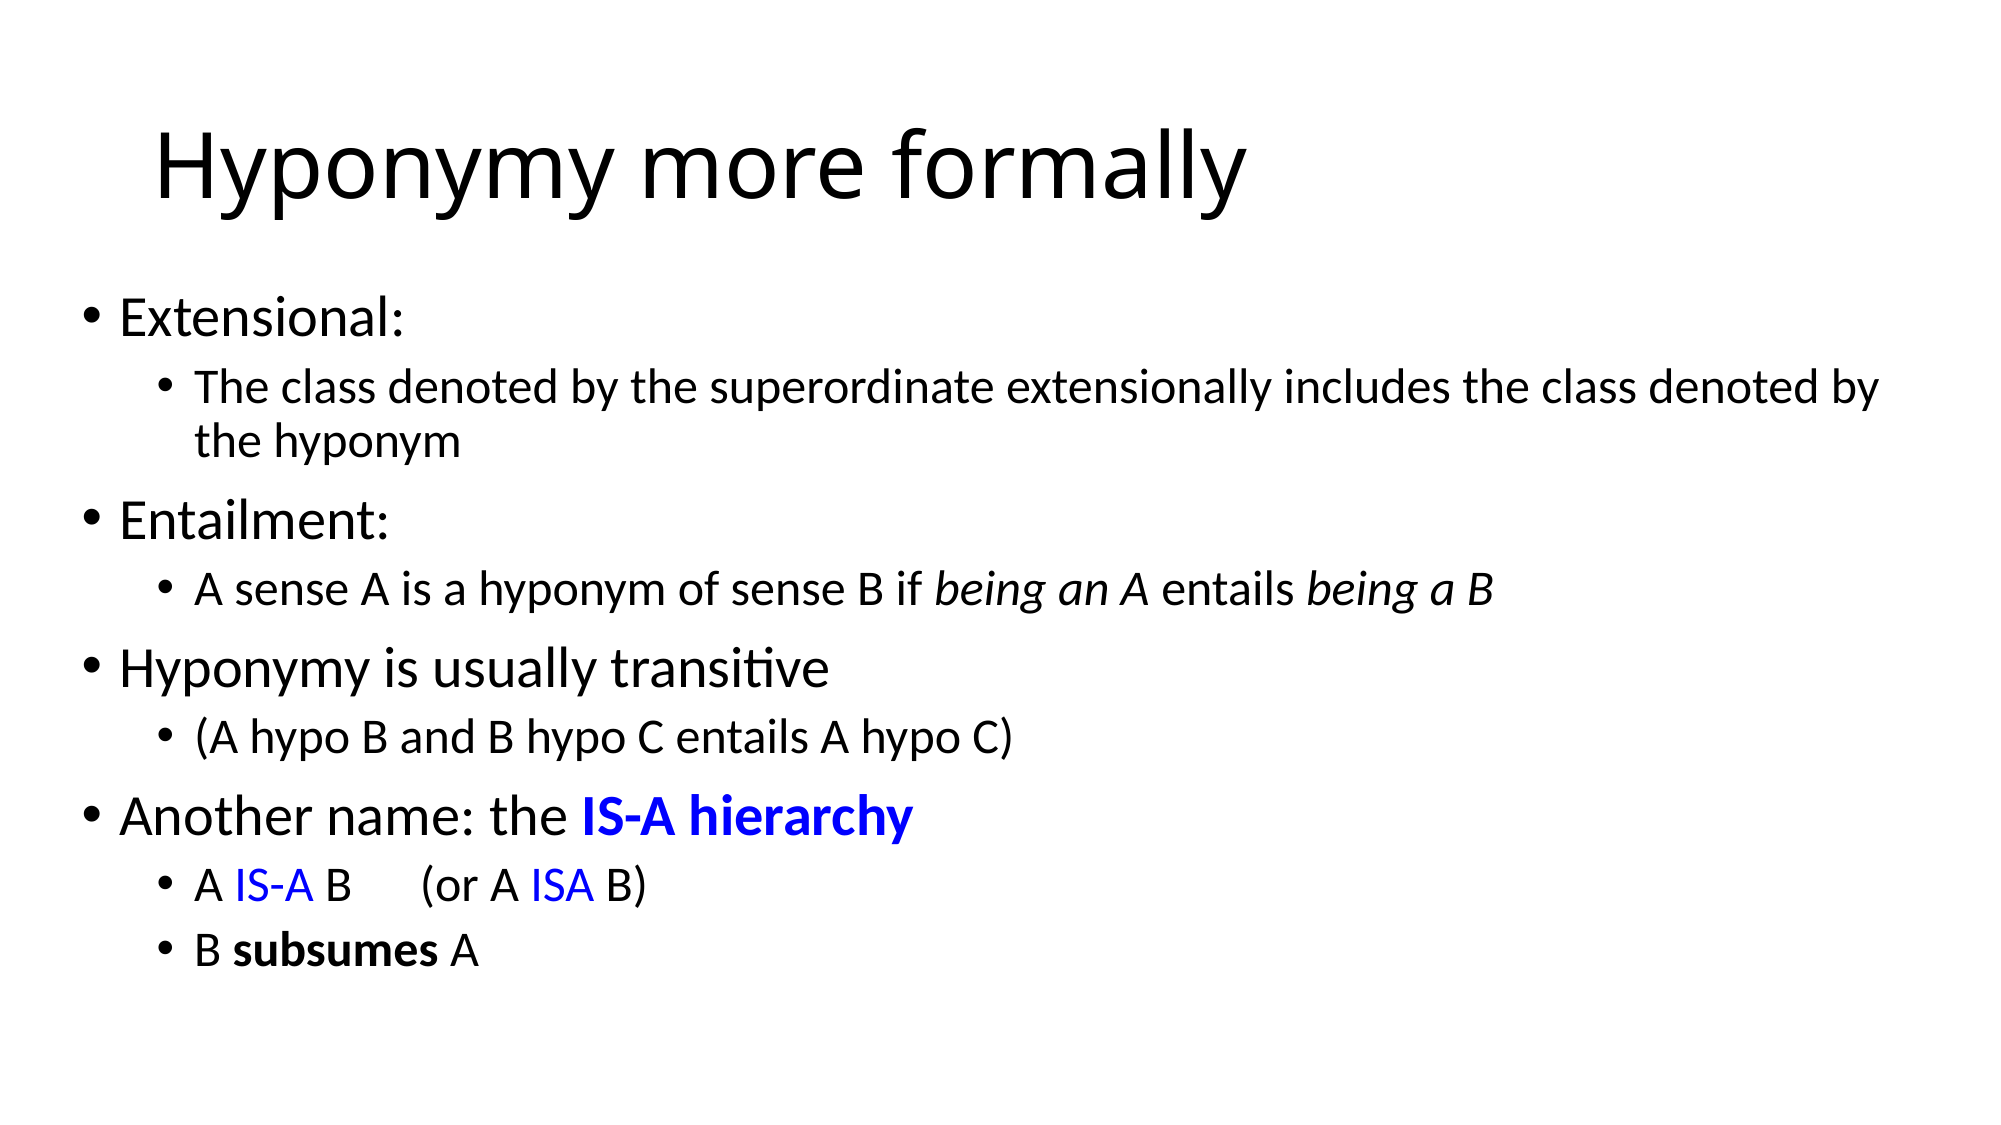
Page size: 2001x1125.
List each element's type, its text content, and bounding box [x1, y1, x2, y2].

title Hyponymy more formally [137, 59, 1863, 278]
list Extensional: The class denoted by the superordinate extensionally includes the class denoted by the hyponym Entailment: A sense A is a hyponym of sense B if being an A entails being a B Hyponymy is usually transitive (A hypo B and B hypo C entails A hypo C) Another name: the IS-A hierarchy A IS-A B (or A ISA B) B subsumes A [66, 279, 1934, 1063]
